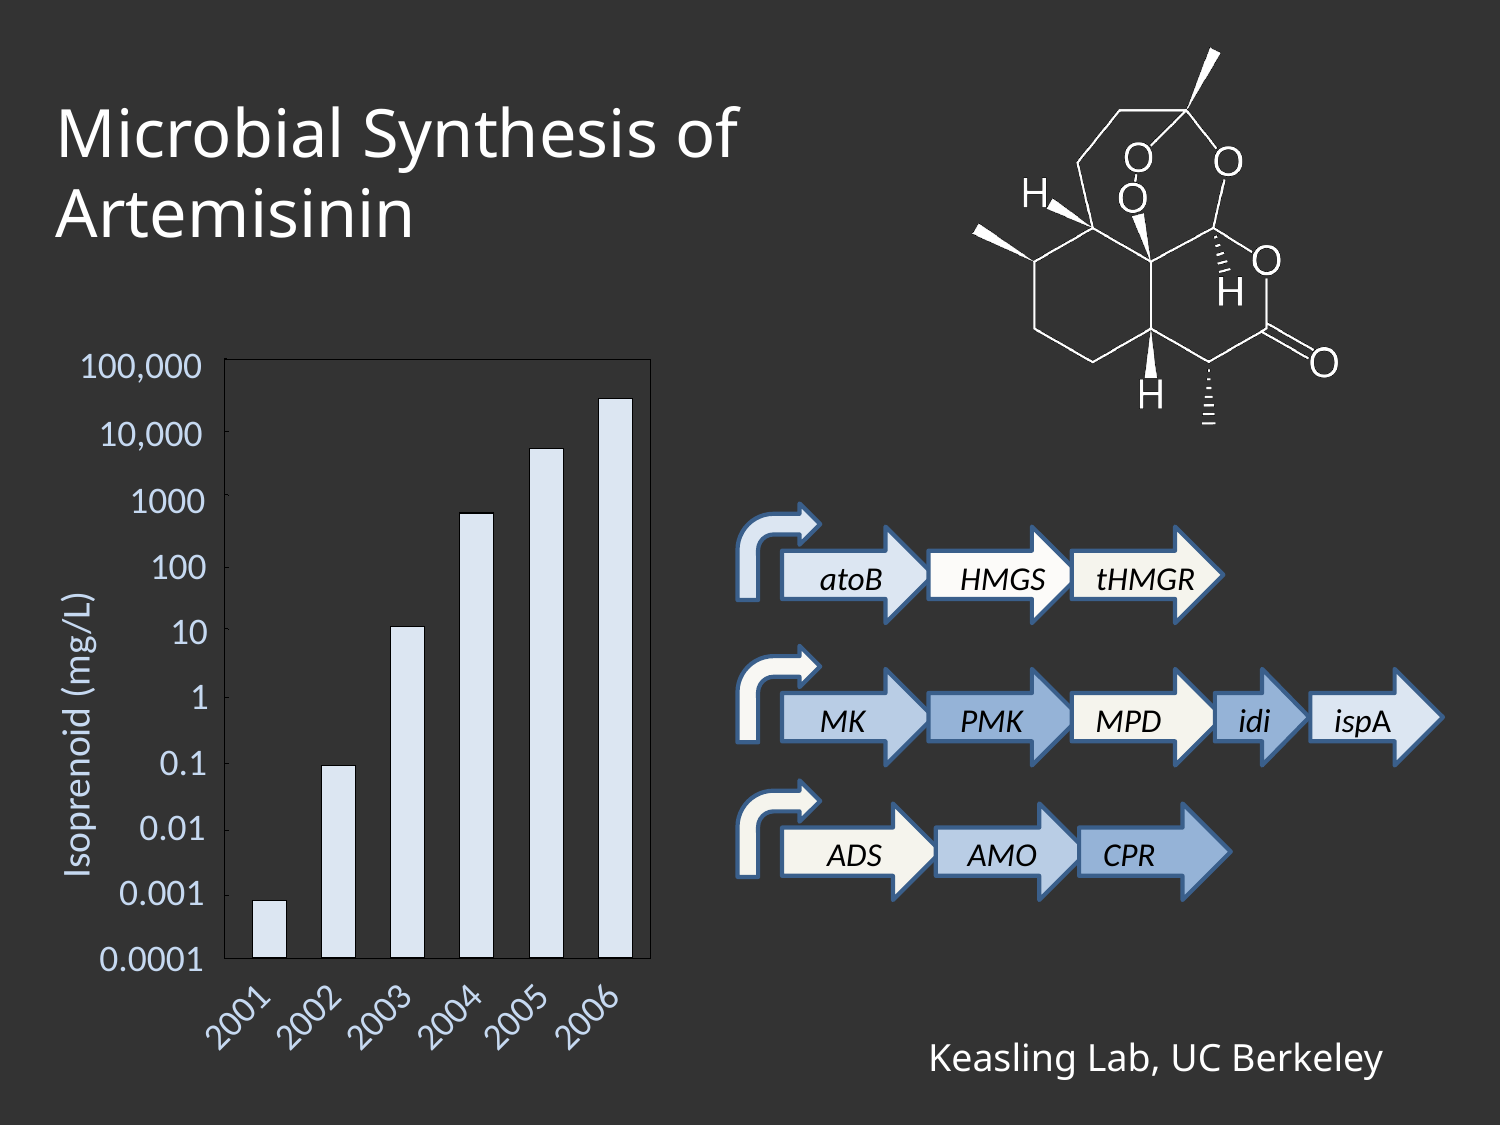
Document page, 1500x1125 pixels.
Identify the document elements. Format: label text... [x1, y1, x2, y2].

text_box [737, 503, 1444, 901]
picture [972, 47, 1338, 426]
text_box Keasling Lab, UC Berkeley [913, 1026, 1399, 1087]
text_box Microbial Synthesis of Artemisinin [41, 54, 963, 288]
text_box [49, 340, 651, 1047]
